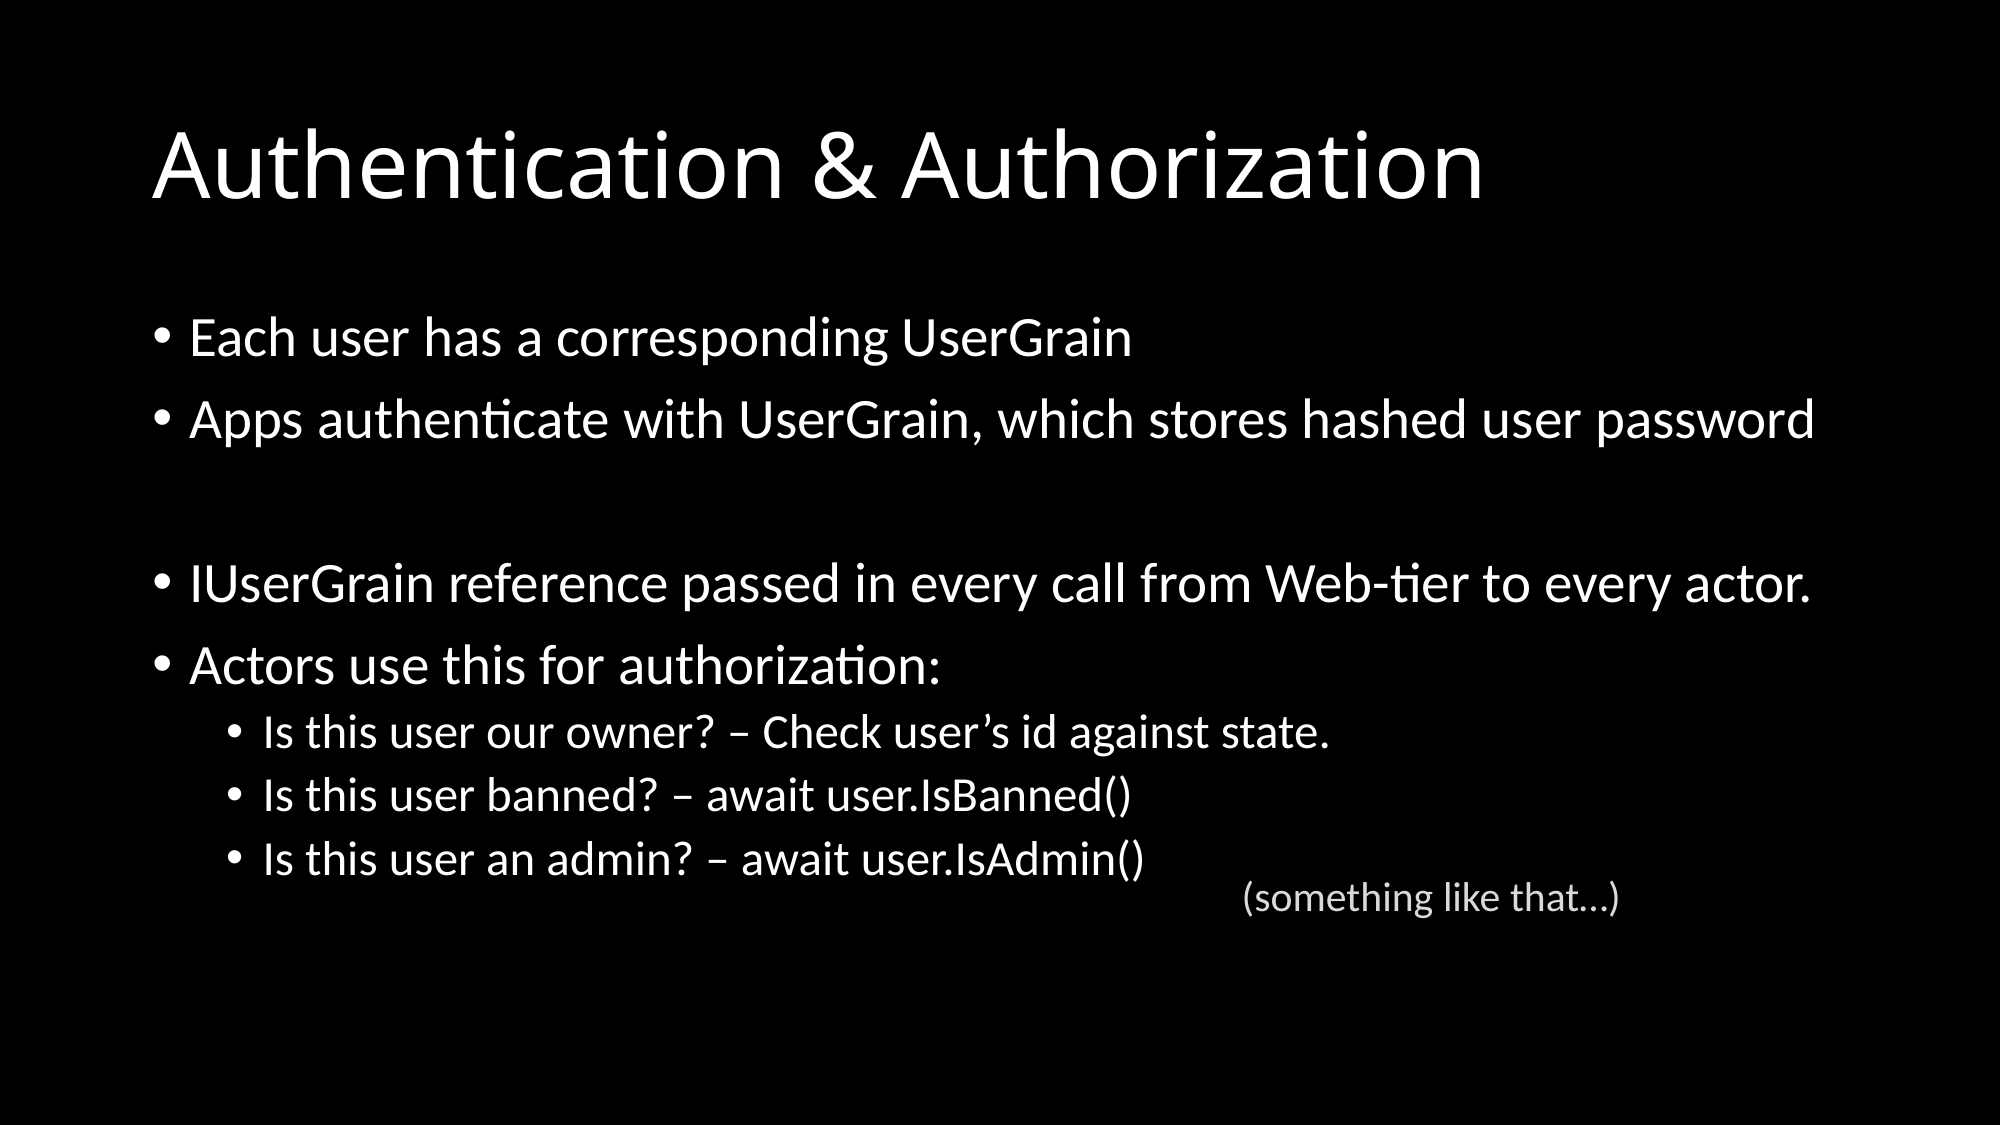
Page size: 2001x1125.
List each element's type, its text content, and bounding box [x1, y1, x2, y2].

list Each user has a corresponding UserGrain Apps authenticate with UserGrain, which stores hashed user password IUserGrain reference passed in every call from Web-tier to every actor. Actors use this for authorization: Is this user our owner? – Check user’s id against state. Is this user banned? – await user.IsBanned() Is this user an admin? – await user.IsAdmin() [137, 299, 1863, 1014]
title Authentication & Authorization [137, 59, 1863, 278]
text_box (something like that…) [1226, 862, 1650, 928]
